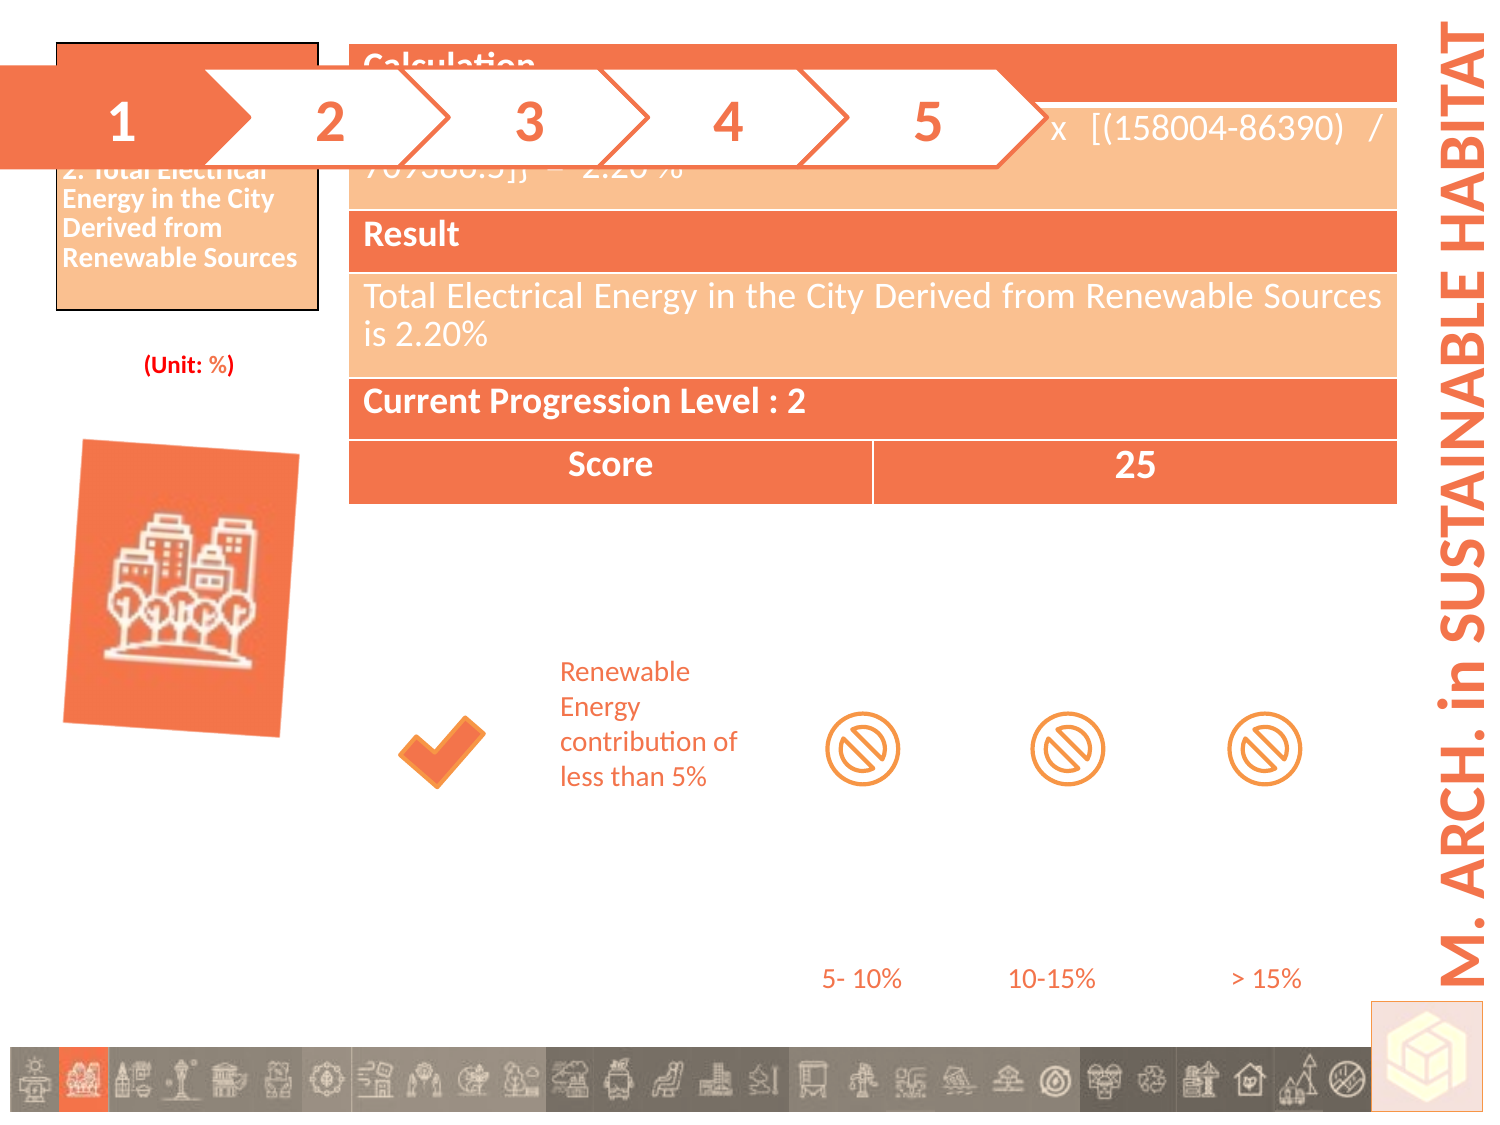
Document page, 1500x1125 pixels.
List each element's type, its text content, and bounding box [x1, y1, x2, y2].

table_header Calculation [349, 44, 1397, 102]
table_cell Current Progression Level : 2 [349, 379, 1397, 439]
table_cell 25 [874, 441, 1397, 504]
table_cell Result [349, 211, 1397, 272]
table_cell 100 x {[0.8 x (86390/36611760)] + 0.2 x [(158004-86390) / 709386.5]} = 2.20 % [349, 108, 1397, 209]
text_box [10, 1047, 1366, 1113]
table_cell Total Electrical Energy in the City Derived from Renewable Sources is 2.20% [349, 274, 1397, 377]
text_box [398, 715, 486, 782]
text_box [1030, 711, 1106, 782]
text_box [825, 711, 901, 782]
text_box Renewable Energy contribution of less than 5% [545, 645, 777, 782]
table_cell Score [349, 441, 872, 504]
picture [1371, 1001, 1483, 1112]
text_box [351, 783, 1399, 1019]
picture [64, 440, 299, 737]
table_cell 2. Total Electrical Energy in the City Derived from Renewable Sources [57, 170, 317, 309]
table_header Energy & Green Buildings [57, 44, 317, 65]
text_box M. ARCH. in SUSTAINABLE HABITAT [1410, 0, 1500, 1019]
text_box [1227, 711, 1303, 782]
text_box (Unit: %) [56, 341, 322, 386]
